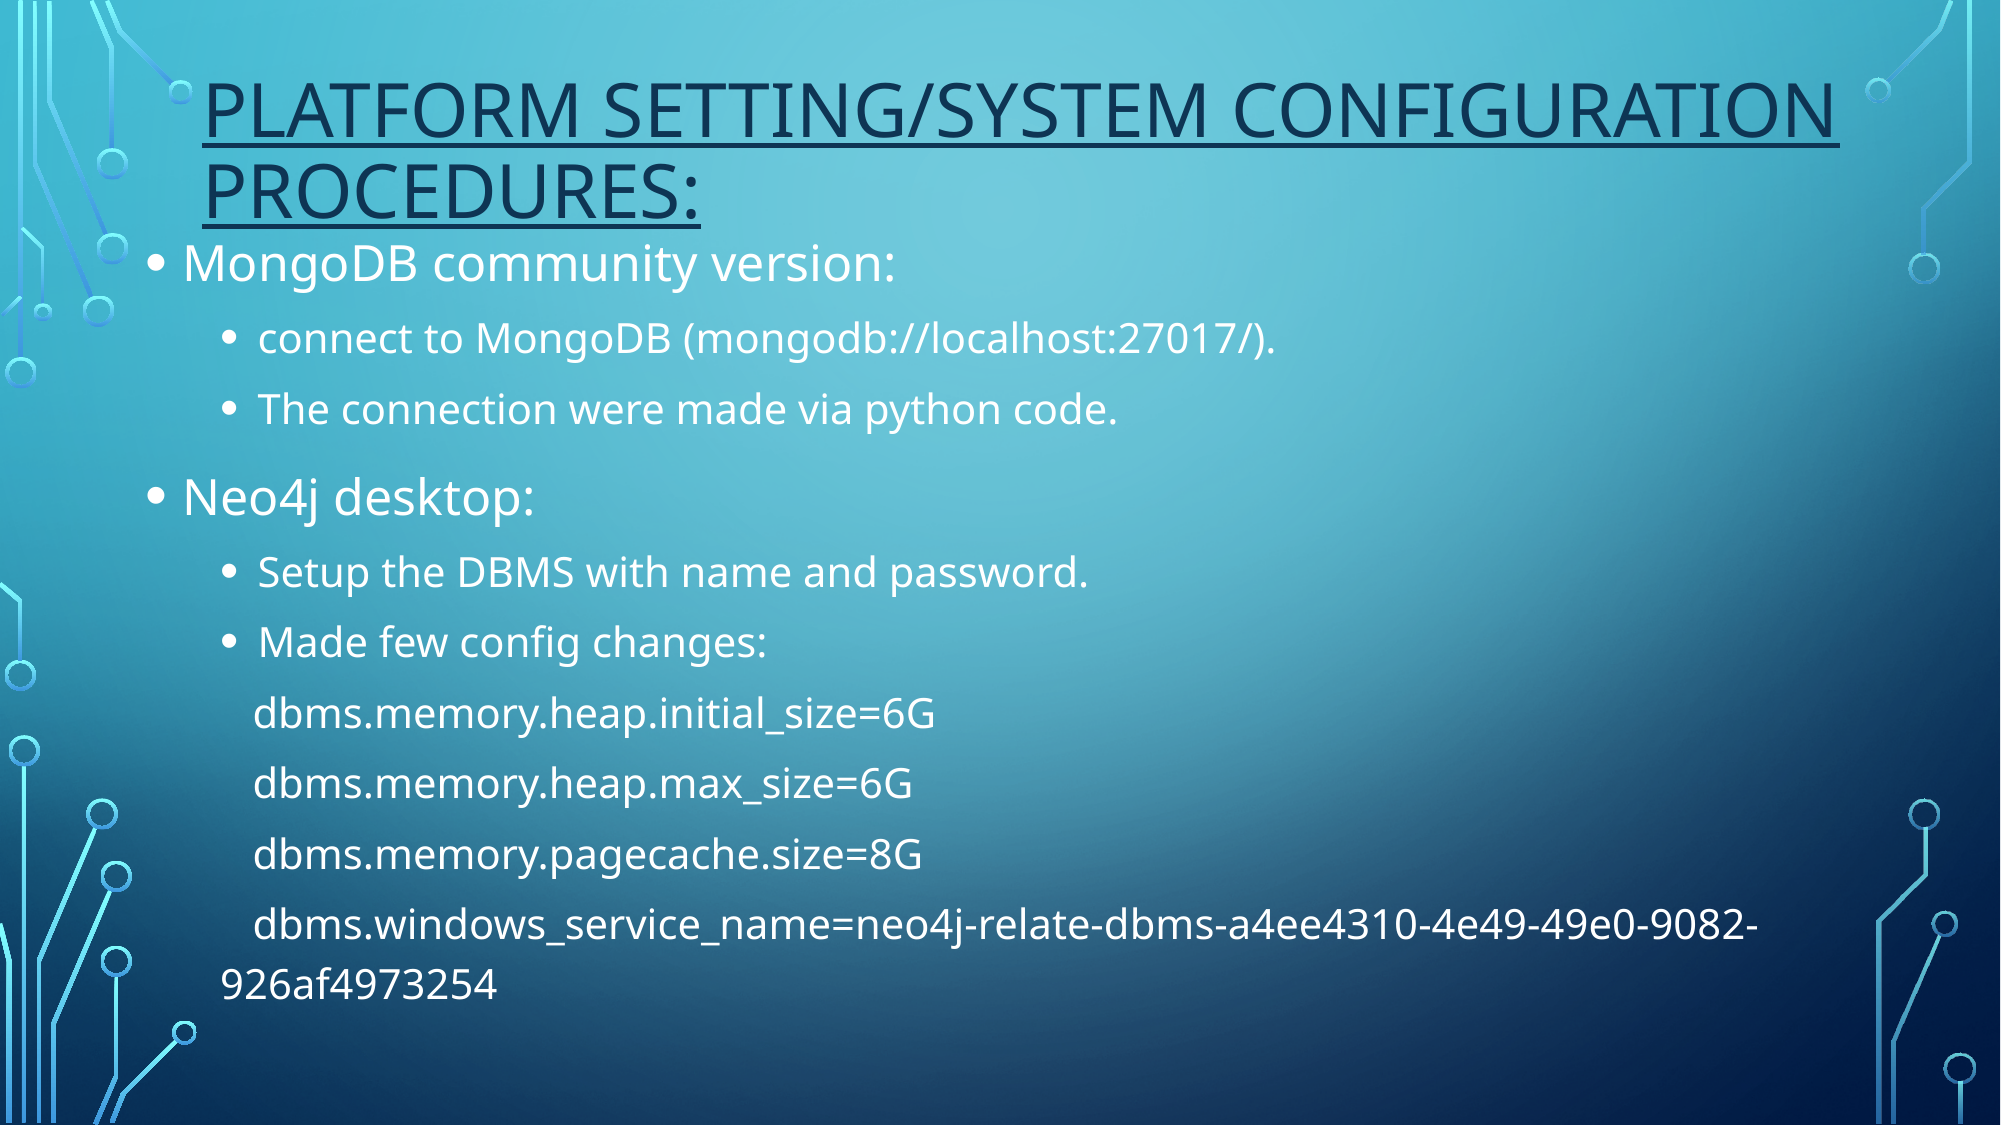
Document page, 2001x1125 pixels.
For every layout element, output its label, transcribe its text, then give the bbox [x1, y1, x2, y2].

list MongoDB community version: connect to MongoDB (mongodb://localhost:27017/). The connection were made via python code. Neo4j desktop: Setup the DBMS with name and password. Made few config changes: dbms.memory.heap.initial_size=6G dbms.memory.heap.max_size=6G dbms.memory.pagecache.size=8G dbms.windows_service_name=neo4j-relate-dbms-a4ee4310-4e49-49e0-9082-926af4973254 [130, 212, 1952, 1055]
title Platform Setting/System Configuration Procedures: [187, 64, 1870, 212]
